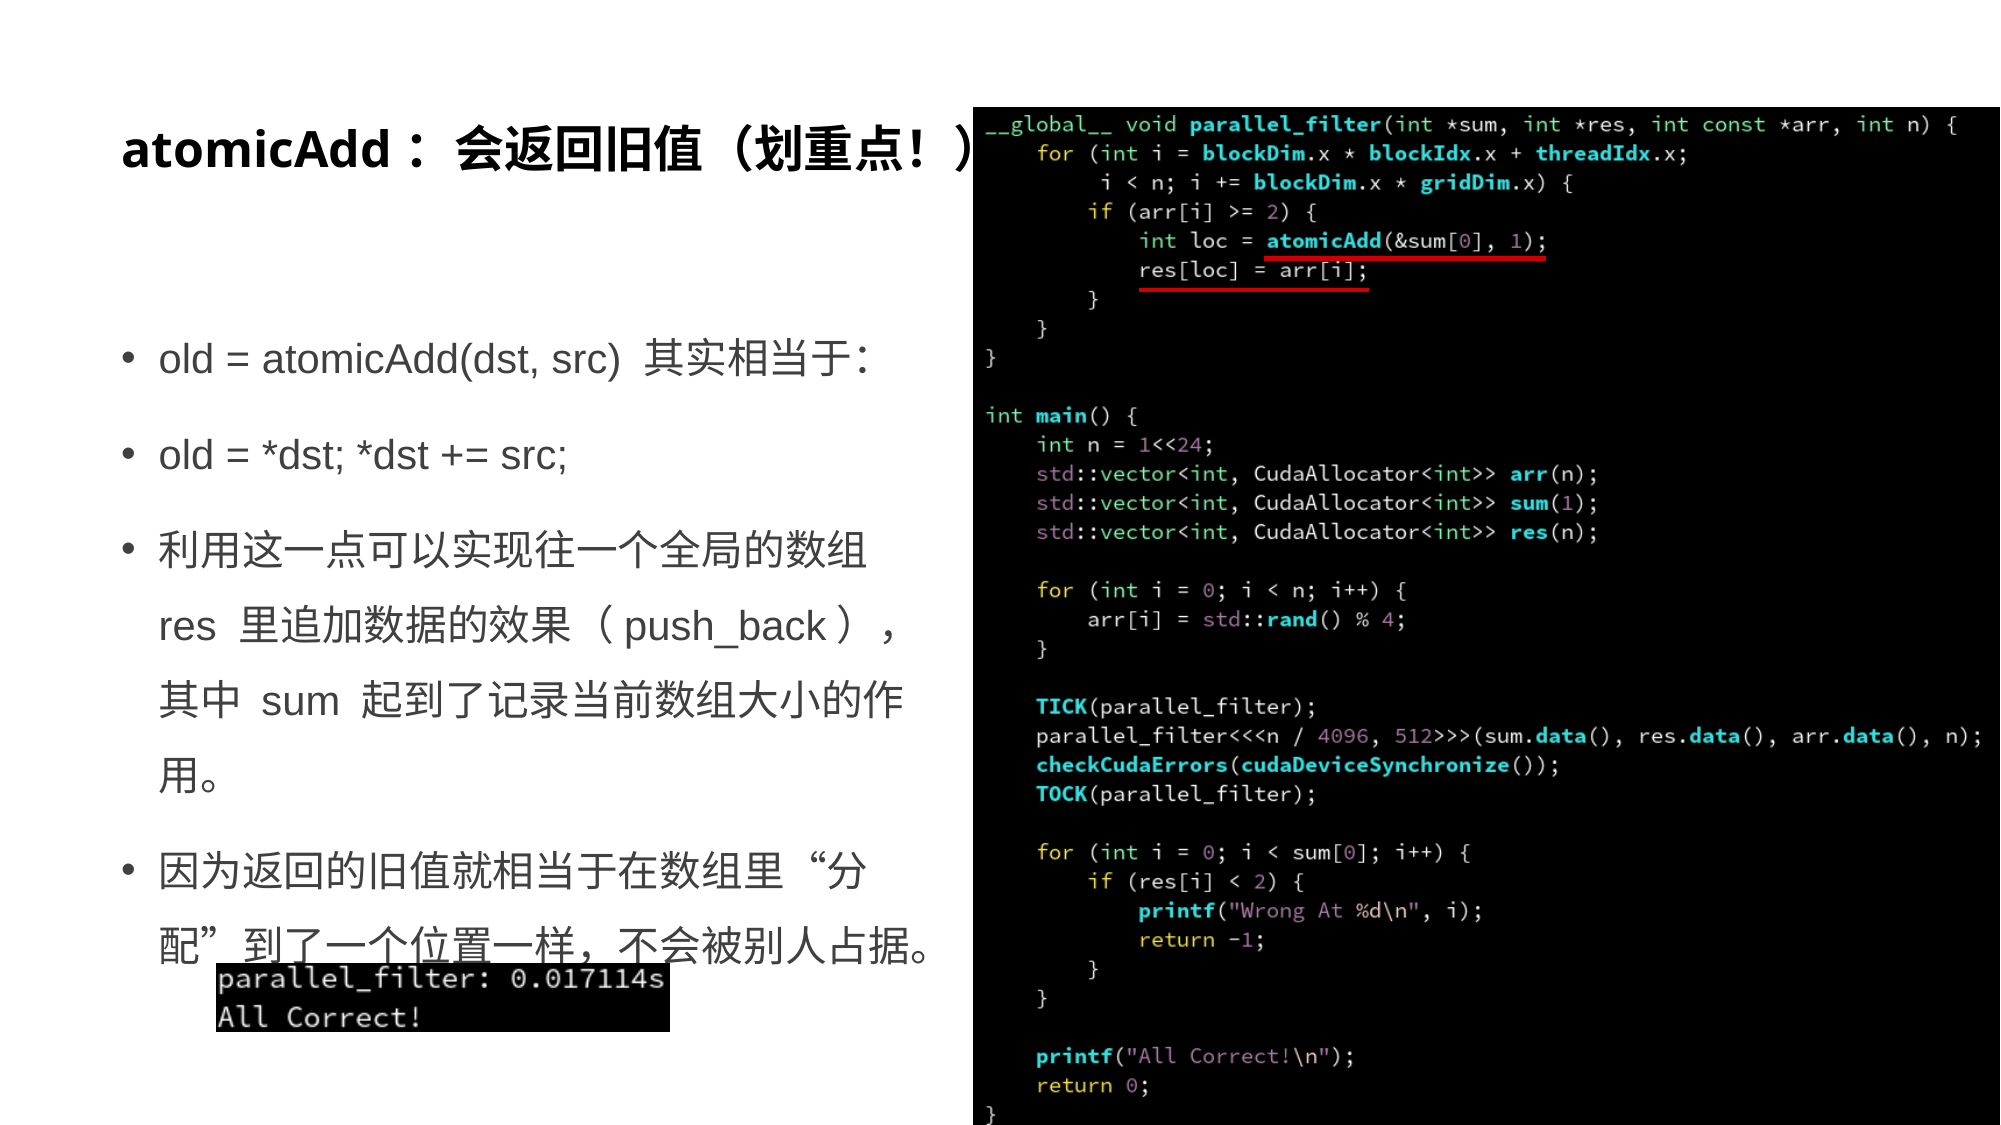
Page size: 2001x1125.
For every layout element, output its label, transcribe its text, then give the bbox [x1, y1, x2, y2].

title atomicAdd：会返回旧值（划重点！） [106, 42, 1832, 260]
picture [216, 963, 670, 1032]
list old = atomicAdd(dst, src) 其实相当于： old = *dst; *dst += src; 利用这一点可以实现往一个全局的数组 res 里追加数据的效果（push_back），其中 sum 起到了记录当前数组大小的作用。 因为返回的旧值就相当于在数组里“分配”到了一个位置一样，不会被别人占据。 [106, 299, 957, 1014]
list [973, 107, 2000, 1125]
